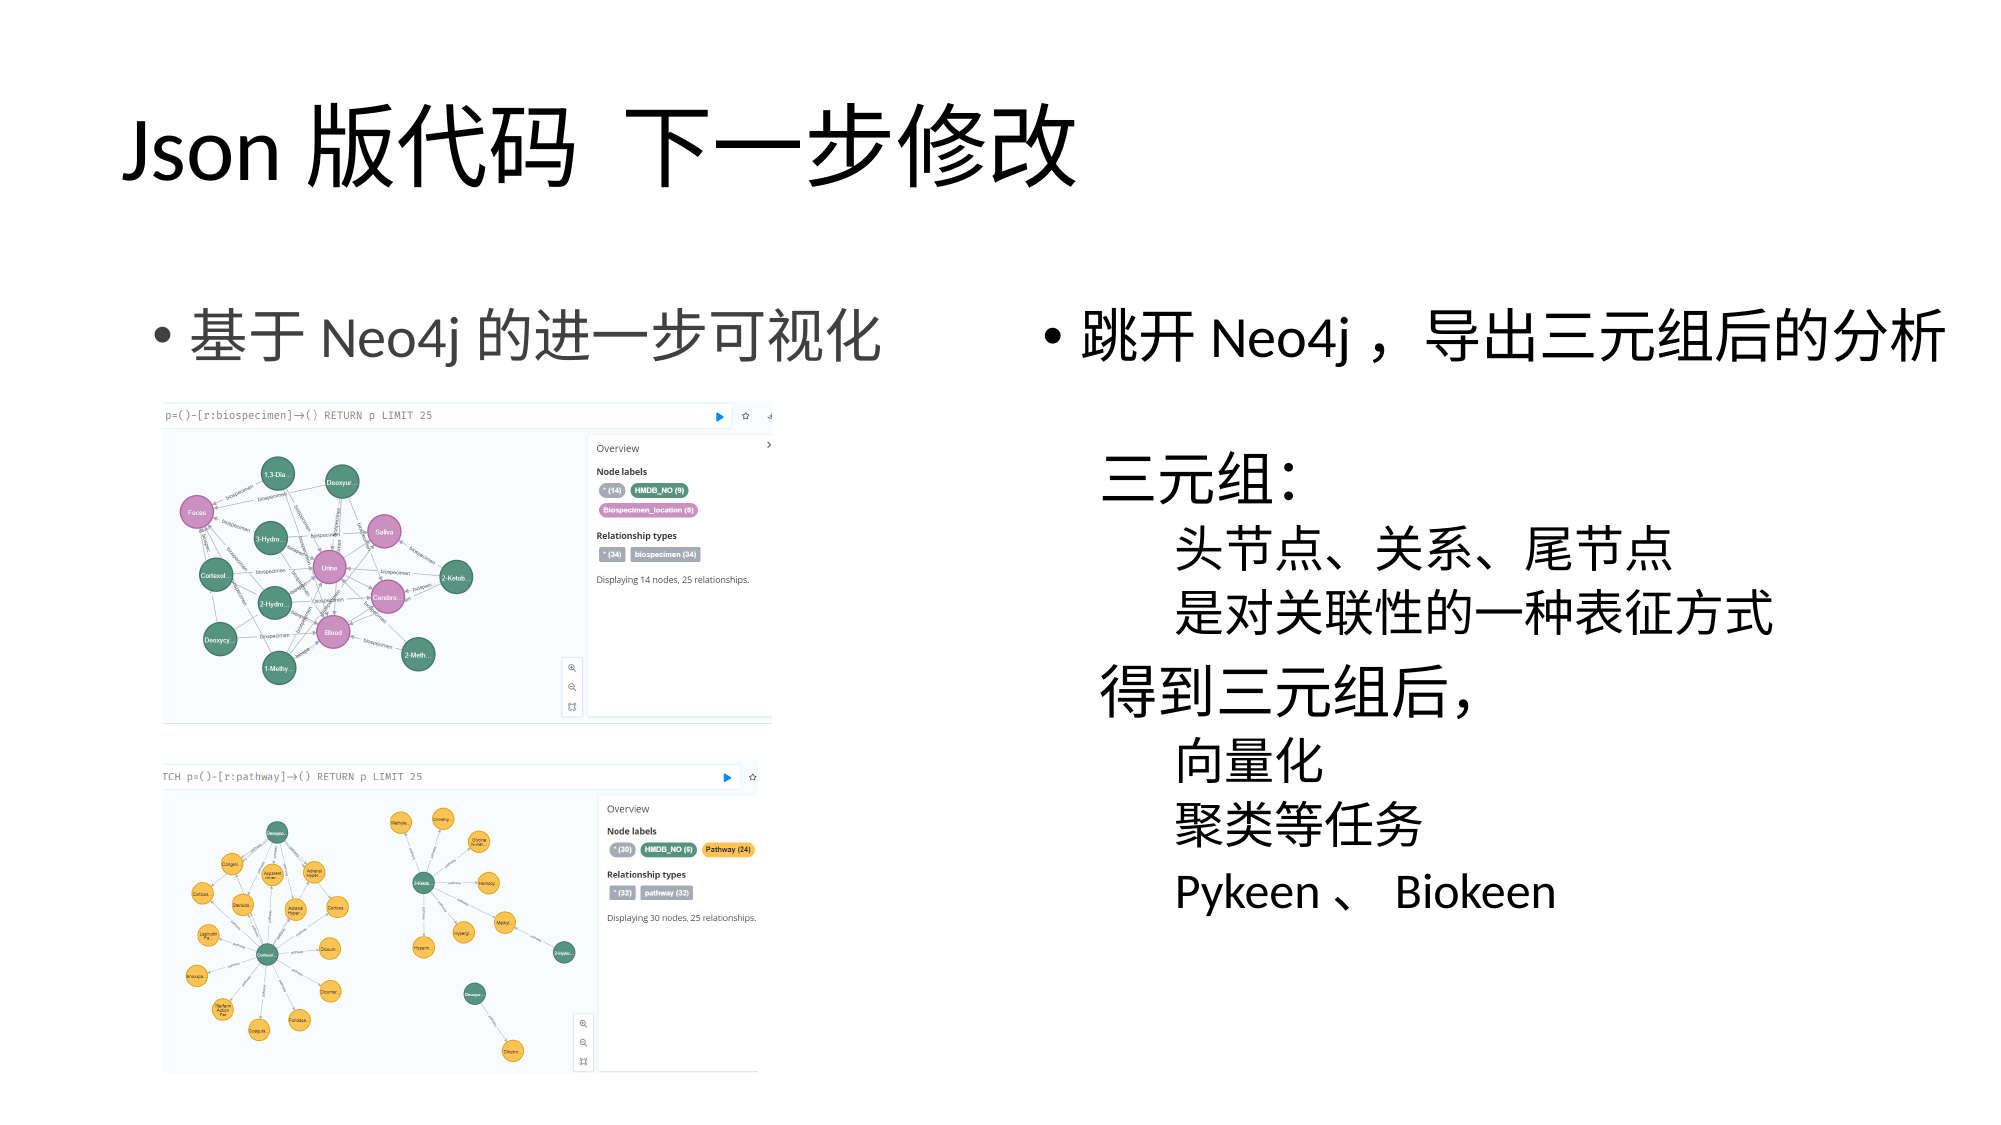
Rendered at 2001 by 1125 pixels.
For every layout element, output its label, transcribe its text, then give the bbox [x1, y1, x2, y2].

picture [163, 401, 772, 724]
text_box 三元组： 头节点、关系、尾节点 是对关联性的一种表征方式 得到三元组后， 向量化 聚类等任务 Pykeen、Biokeen [1084, 443, 2000, 987]
list 基于Neo4j的进一步可视化 [137, 299, 938, 1014]
text_box 跳开Neo4j，导出三元组后的分析 [1027, 299, 2000, 403]
title Json版代码 下一步修改 [106, 42, 1832, 260]
picture [163, 760, 758, 1073]
